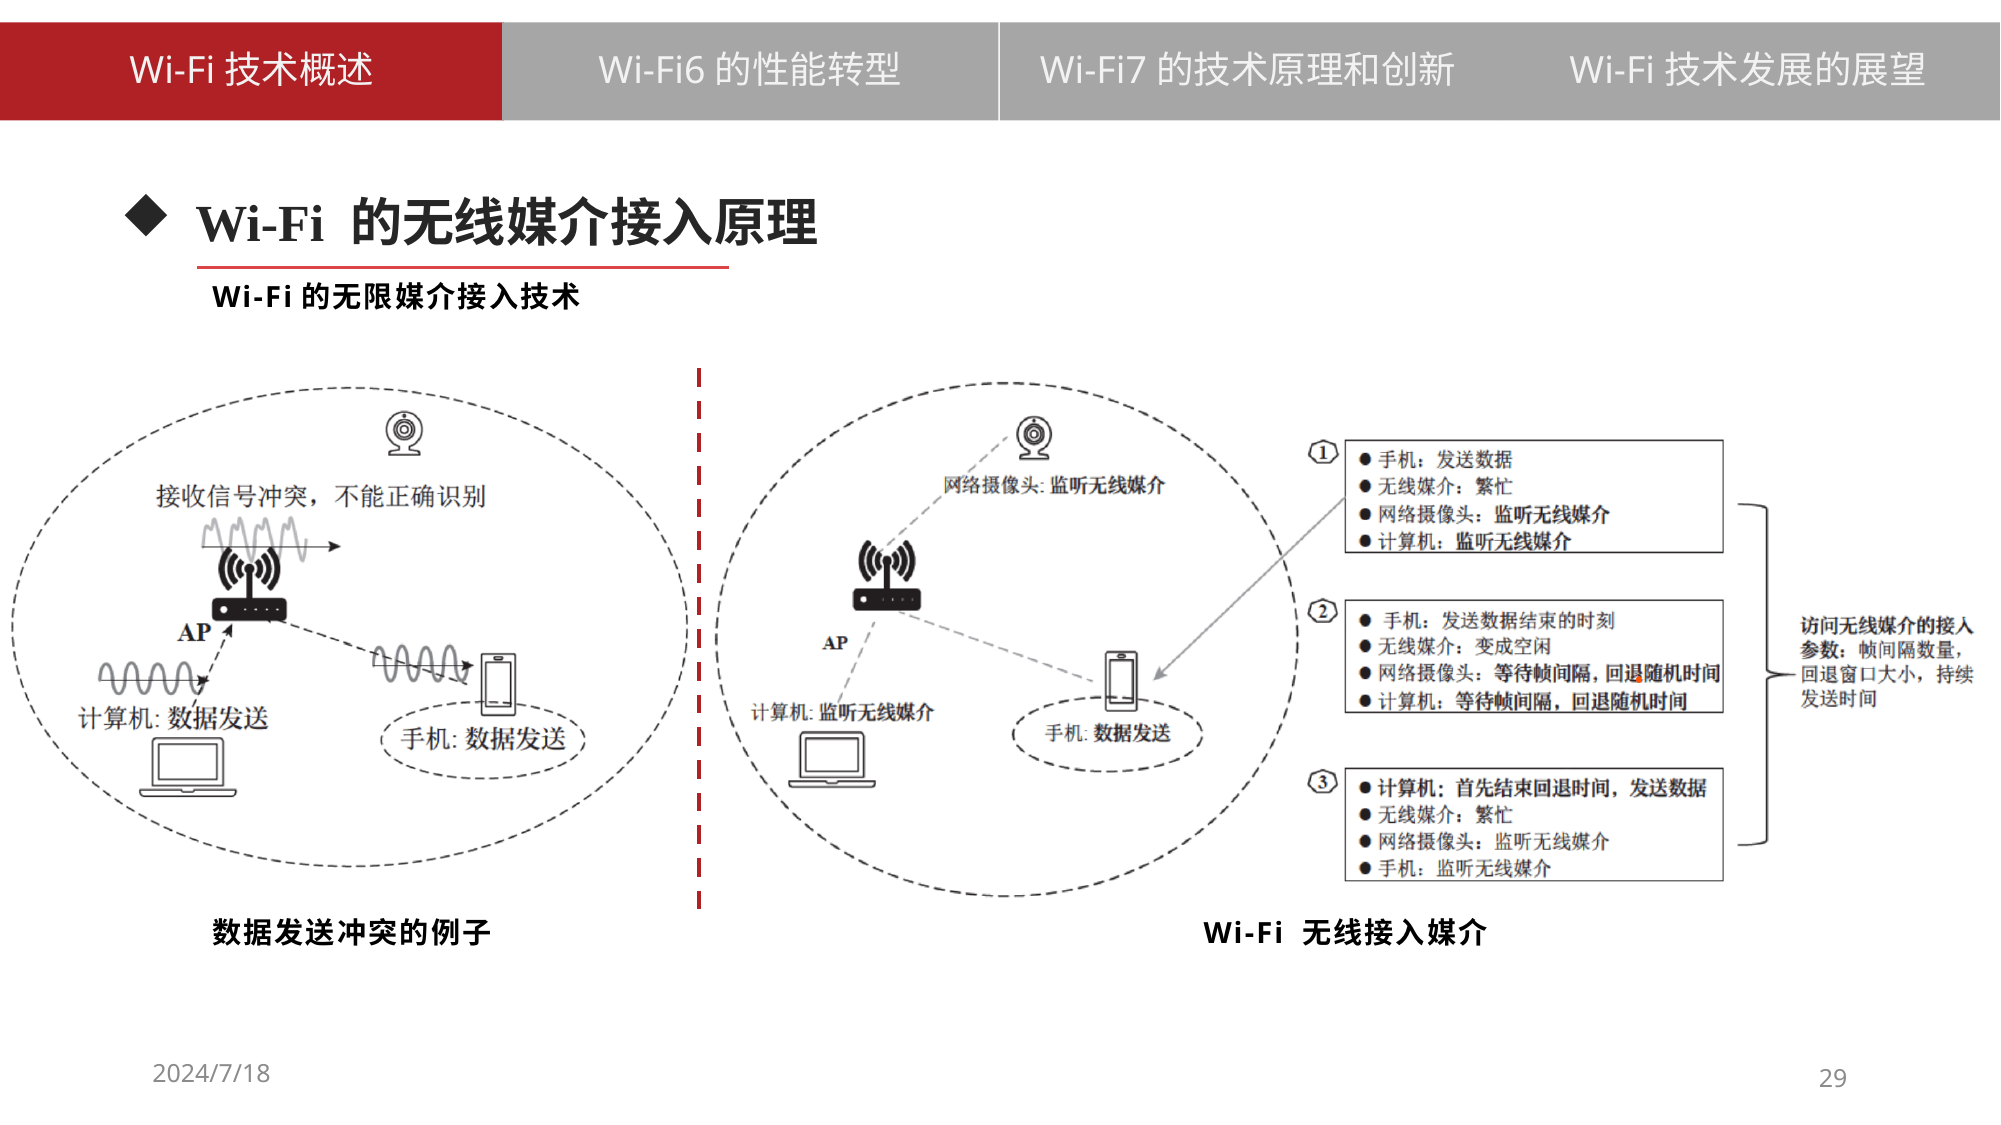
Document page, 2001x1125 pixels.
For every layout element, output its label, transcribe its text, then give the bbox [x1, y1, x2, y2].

slide_number 29 [1412, 1049, 1863, 1109]
list Wi-Fi6的性能转型 [502, 22, 999, 121]
picture [8, 365, 2000, 918]
list Wi-Fi技术概述 [0, 22, 502, 121]
title Wi-Fi 的无线媒介接入原理 [105, 182, 855, 268]
list Wi-Fi技术发展的展望 [1496, 22, 2000, 121]
text_box Wi-Fi 无线接入媒介 [1188, 918, 1596, 957]
list Wi-Fi7的技术原理和创新 [999, 22, 1496, 121]
text_box Wi-Fi的无限媒介接入技术 [197, 268, 706, 321]
text_box 数据发送冲突的例子 [197, 896, 550, 957]
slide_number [137, 1042, 588, 1103]
